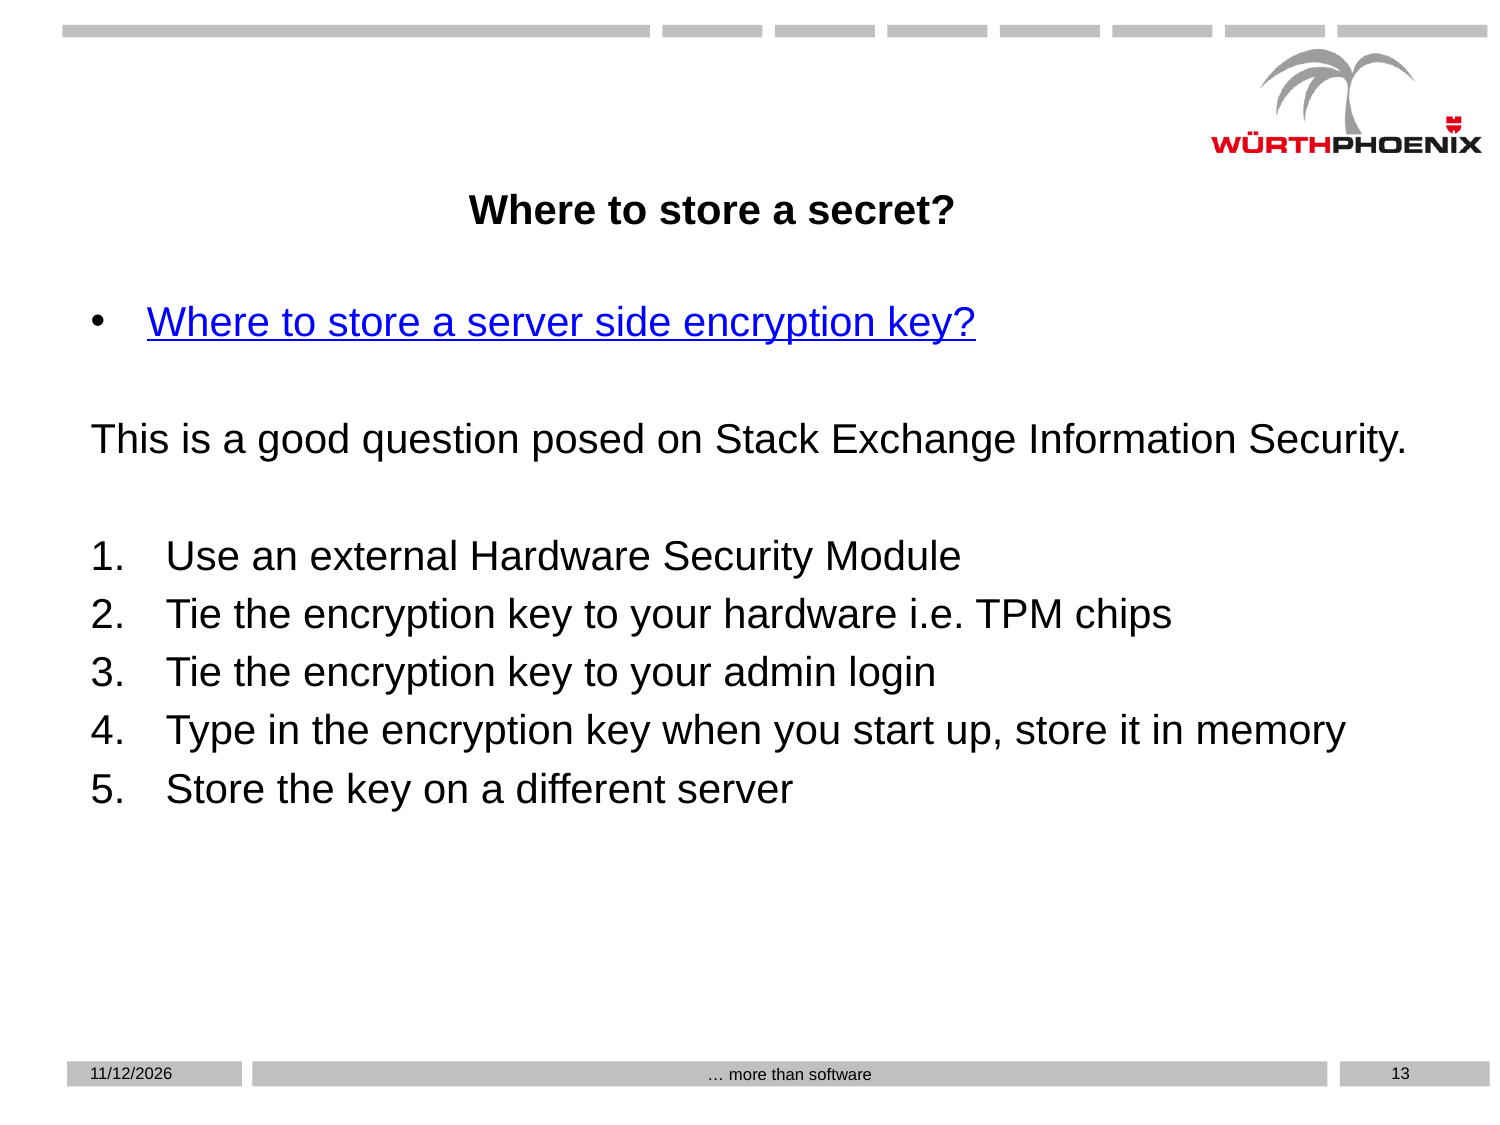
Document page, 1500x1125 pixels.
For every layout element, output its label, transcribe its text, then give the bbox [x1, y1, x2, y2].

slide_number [75, 1042, 425, 1103]
list Where to store a server side encryption key? This is a good question posed on Stack Exchange Information Security. Use an external Hardware Security Module Tie the encryption key to your hardware i.e. TPM chips Tie the encryption key to your admin login Type in the encryption key when you start up, store it in memory Store the key on a different server [75, 287, 1426, 938]
picture [1211, 49, 1482, 153]
slide_number 13 [1074, 1042, 1425, 1103]
subtitle Where to store a secret? [187, 174, 1238, 250]
